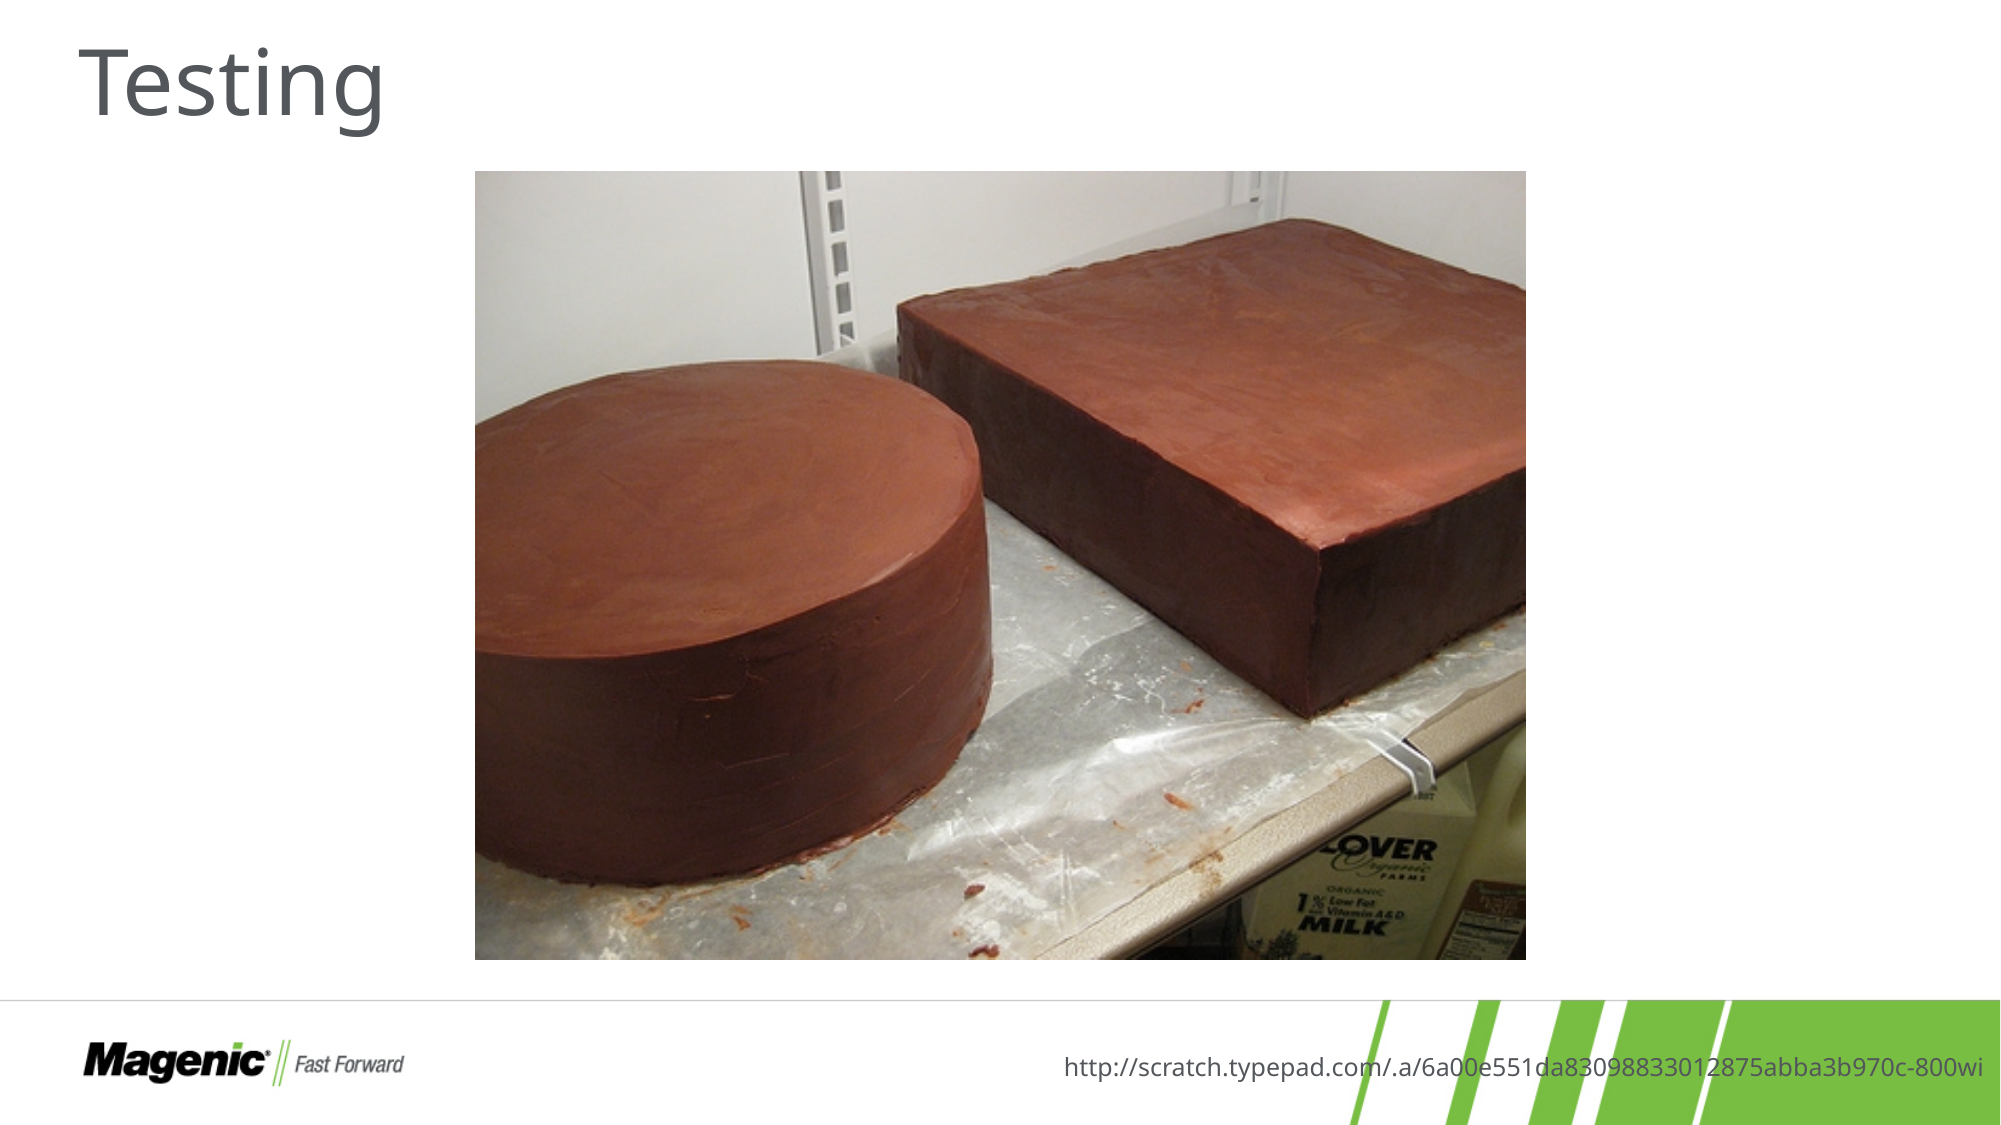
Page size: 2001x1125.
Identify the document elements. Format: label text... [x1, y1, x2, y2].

text_box http://scratch.typepad.com/.a/6a00e551da83098833012875abba3b970c-800wi [920, 1029, 2000, 1104]
title Testing [63, 41, 1938, 131]
picture [0, 0, 2001, 1125]
